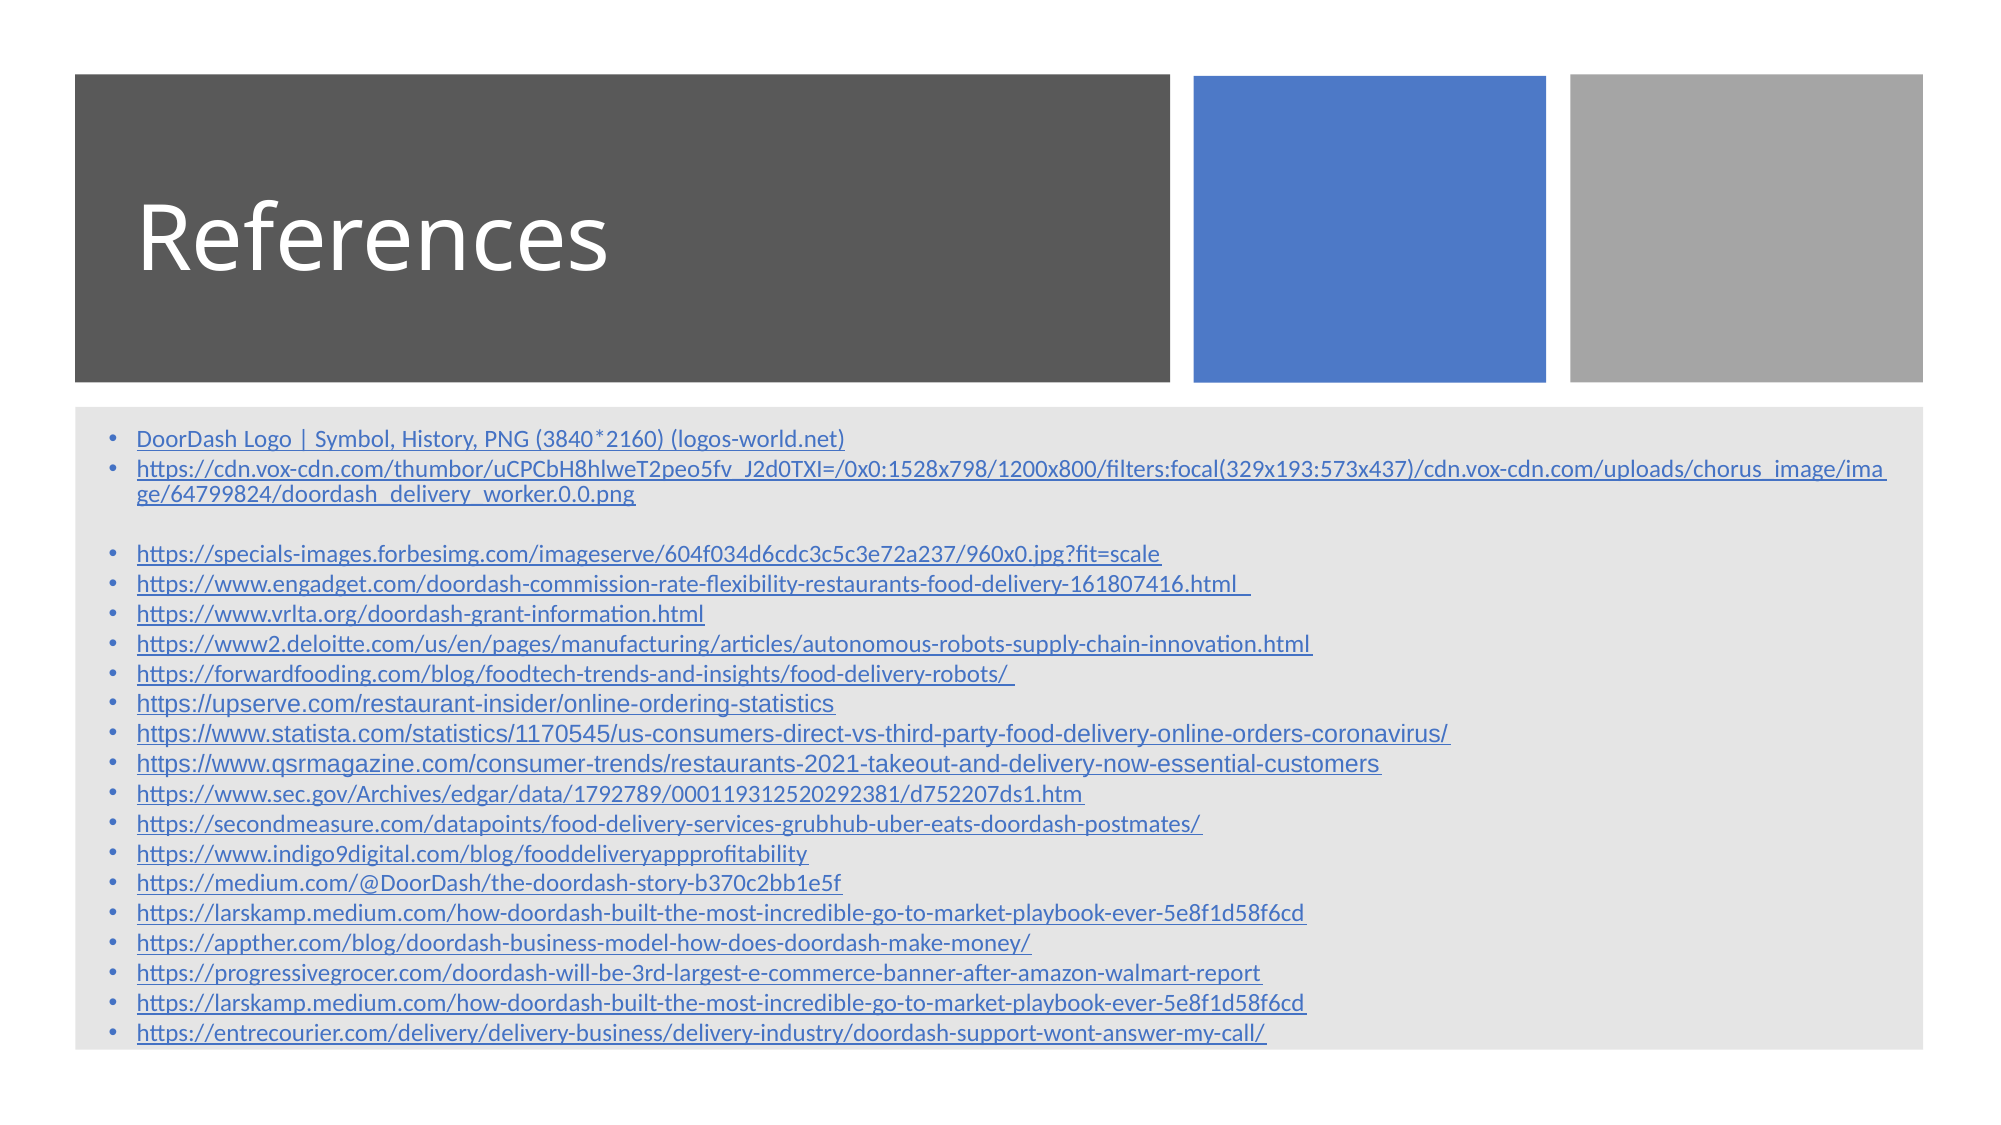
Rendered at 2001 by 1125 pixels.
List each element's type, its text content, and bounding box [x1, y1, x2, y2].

text_box [74, 406, 1924, 1051]
text_box [1569, 73, 1924, 383]
title References [120, 120, 1119, 354]
text_box [74, 73, 1171, 383]
text_box DoorDash Logo | Symbol, History, PNG (3840*2160) (logos-world.net)​ https://cdn.vox-cdn.com/thumbor/uCPCbH8hlweT2peo5fv_J2d0TXI=/0x0:1528x798/1200x800/filters:focal(329x193:573x437)/cdn.vox-cdn.com/uploads/chorus_image/image/64799824/doordash_delivery_worker.0.0.png​ https://specials-images.forbesimg.com/imageserve/604f034d6cdc3c5c3e72a237/960x0.jpg?fit=scale ​ https://www.engadget.com/doordash-commission-rate-flexibility-restaurants-food-delivery-161807416.html https://www.vrlta.org/doordash-grant-information.html https://www2.deloitte.com/us/en/pages/manufacturing/articles/autonomous-robots-supply-chain-innovation.html https://forwardfooding.com/blog/foodtech-trends-and-insights/food-delivery-robots/ https://upserve.com/restaurant-insider/online-ordering-statistics https://www.statista.com/statistics/1170545/us-consumers-direct-vs-third-party-food-delivery-online-orders-coronavirus/ https://www.qsrmagazine.com/consumer-trends/restaurants-2021-takeout-and-delivery-now-essential-customers https://www.sec.gov/Archives/edgar/data/1792789/000119312520292381/d752207ds1.htm https://secondmeasure.com/datapoints/food-delivery-services-grubhub-uber-eats-doordash-postmates/ https://www.indigo9digital.com/blog/fooddeliveryappprofitability https://medium.com/@DoorDash/the-doordash-story-b370c2bb1e5f https://larskamp.medium.com/how-doordash-built-the-most-incredible-go-to-market-playbook-ever-5e8f1d58f6cd https://appther.com/blog/doordash-business-model-how-does-doordash-make-money/ https://progressivegrocer.com/doordash-will-be-3rd-largest-e-commerce-banner-after-amazon-walmart-report https://larskamp.medium.com/how-doordash-built-the-most-incredible-go-to-market-playbook-ever-5e8f1d58f6cd https://entrecourier.com/delivery/delivery-business/delivery-industry/doordash-support-wont-answer-my-call/ [93, 415, 1912, 1030]
text_box [1193, 75, 1547, 384]
